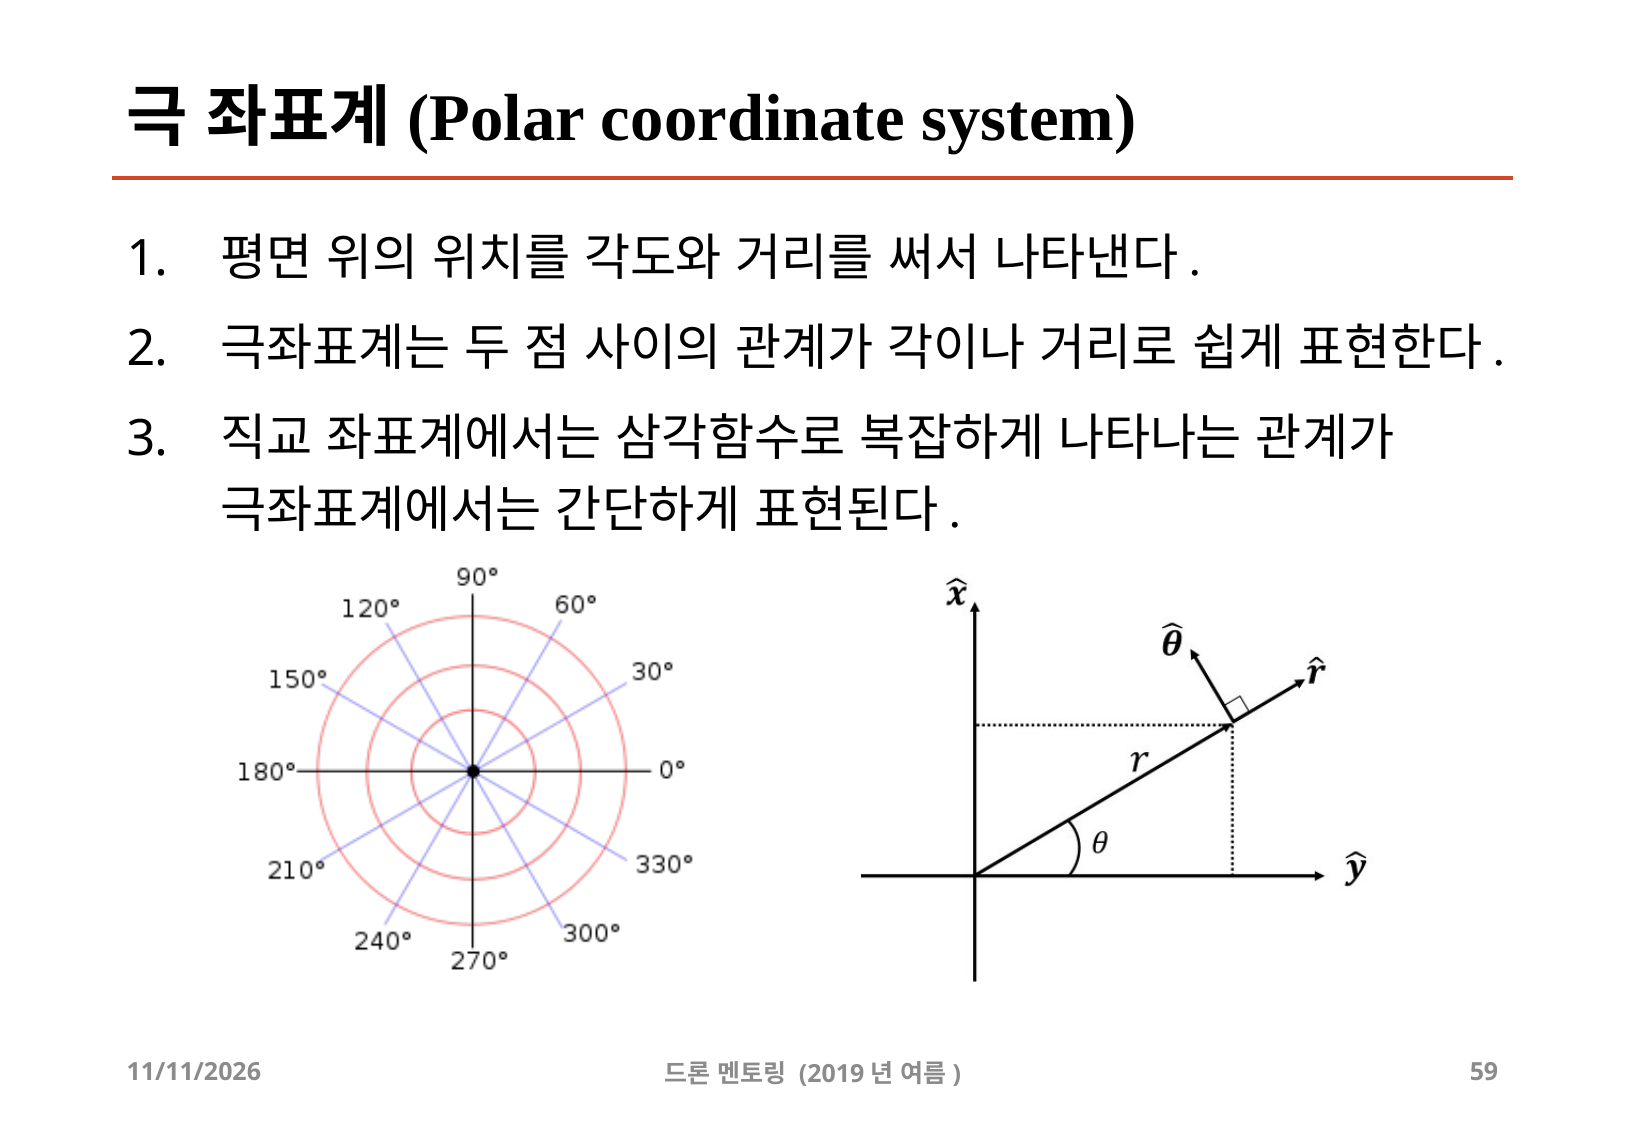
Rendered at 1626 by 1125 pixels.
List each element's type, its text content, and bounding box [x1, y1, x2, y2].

footer 드론 멘토링 (2019년 여름) [538, 1042, 1087, 1103]
picture [230, 527, 722, 1019]
list 평면 위의 위치를 각도와 거리를 써서 나타낸다. 극좌표계는 두 점 사이의 관계가 각이나 거리로 쉽게 표현한다. 직교 좌표계에서는 삼각함수로 복잡하게 나타나는 관계가 극좌표계에서는 간단하게 표현된다. [111, 205, 1514, 551]
picture [861, 565, 1395, 982]
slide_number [111, 1042, 303, 1103]
title 극 좌표계(Polar coordinate system) [111, 59, 1514, 179]
slide_number 59 [1433, 1042, 1514, 1103]
